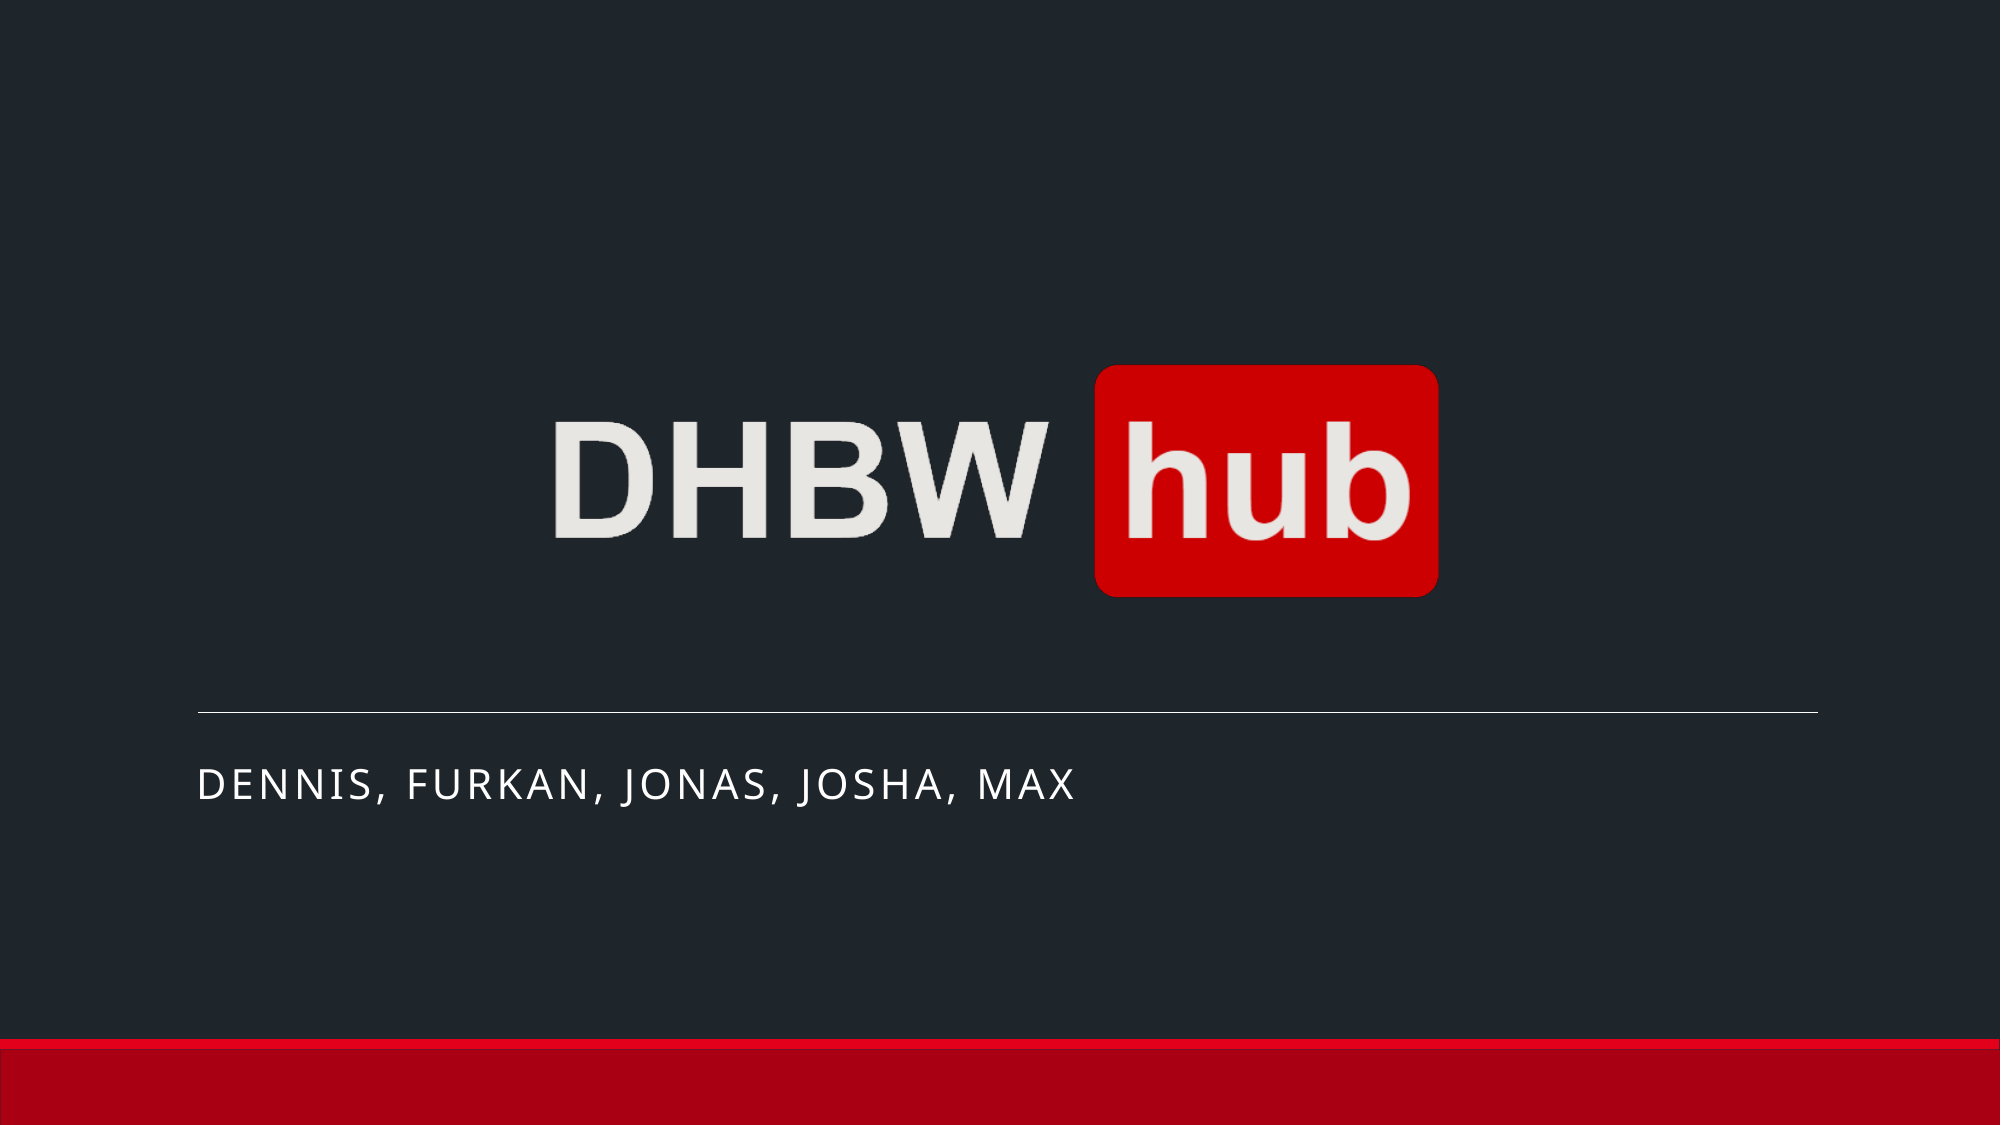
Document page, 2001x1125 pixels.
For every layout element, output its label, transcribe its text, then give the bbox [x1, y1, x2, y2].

picture [531, 304, 1469, 640]
subtitle Dennis, Furkan, Jonas, Josha, Max [180, 755, 1118, 955]
